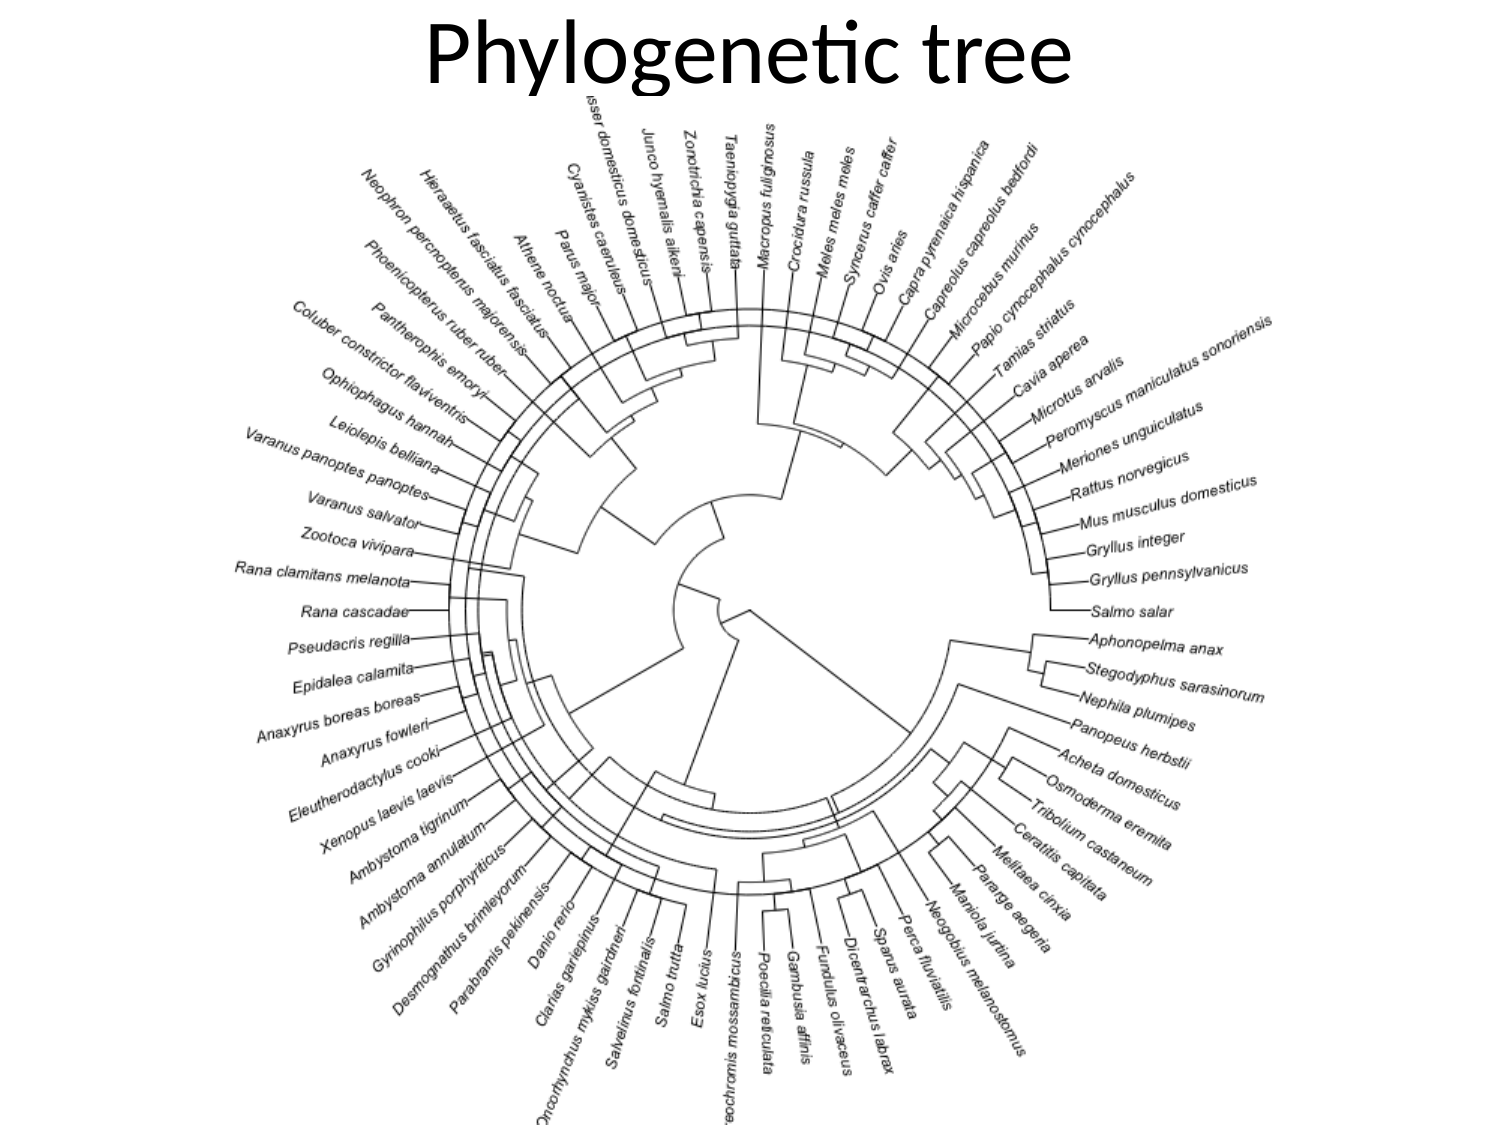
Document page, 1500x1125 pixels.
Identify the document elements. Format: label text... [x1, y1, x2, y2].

title Phylogenetic tree [75, 0, 1425, 95]
picture [0, 96, 1500, 1125]
